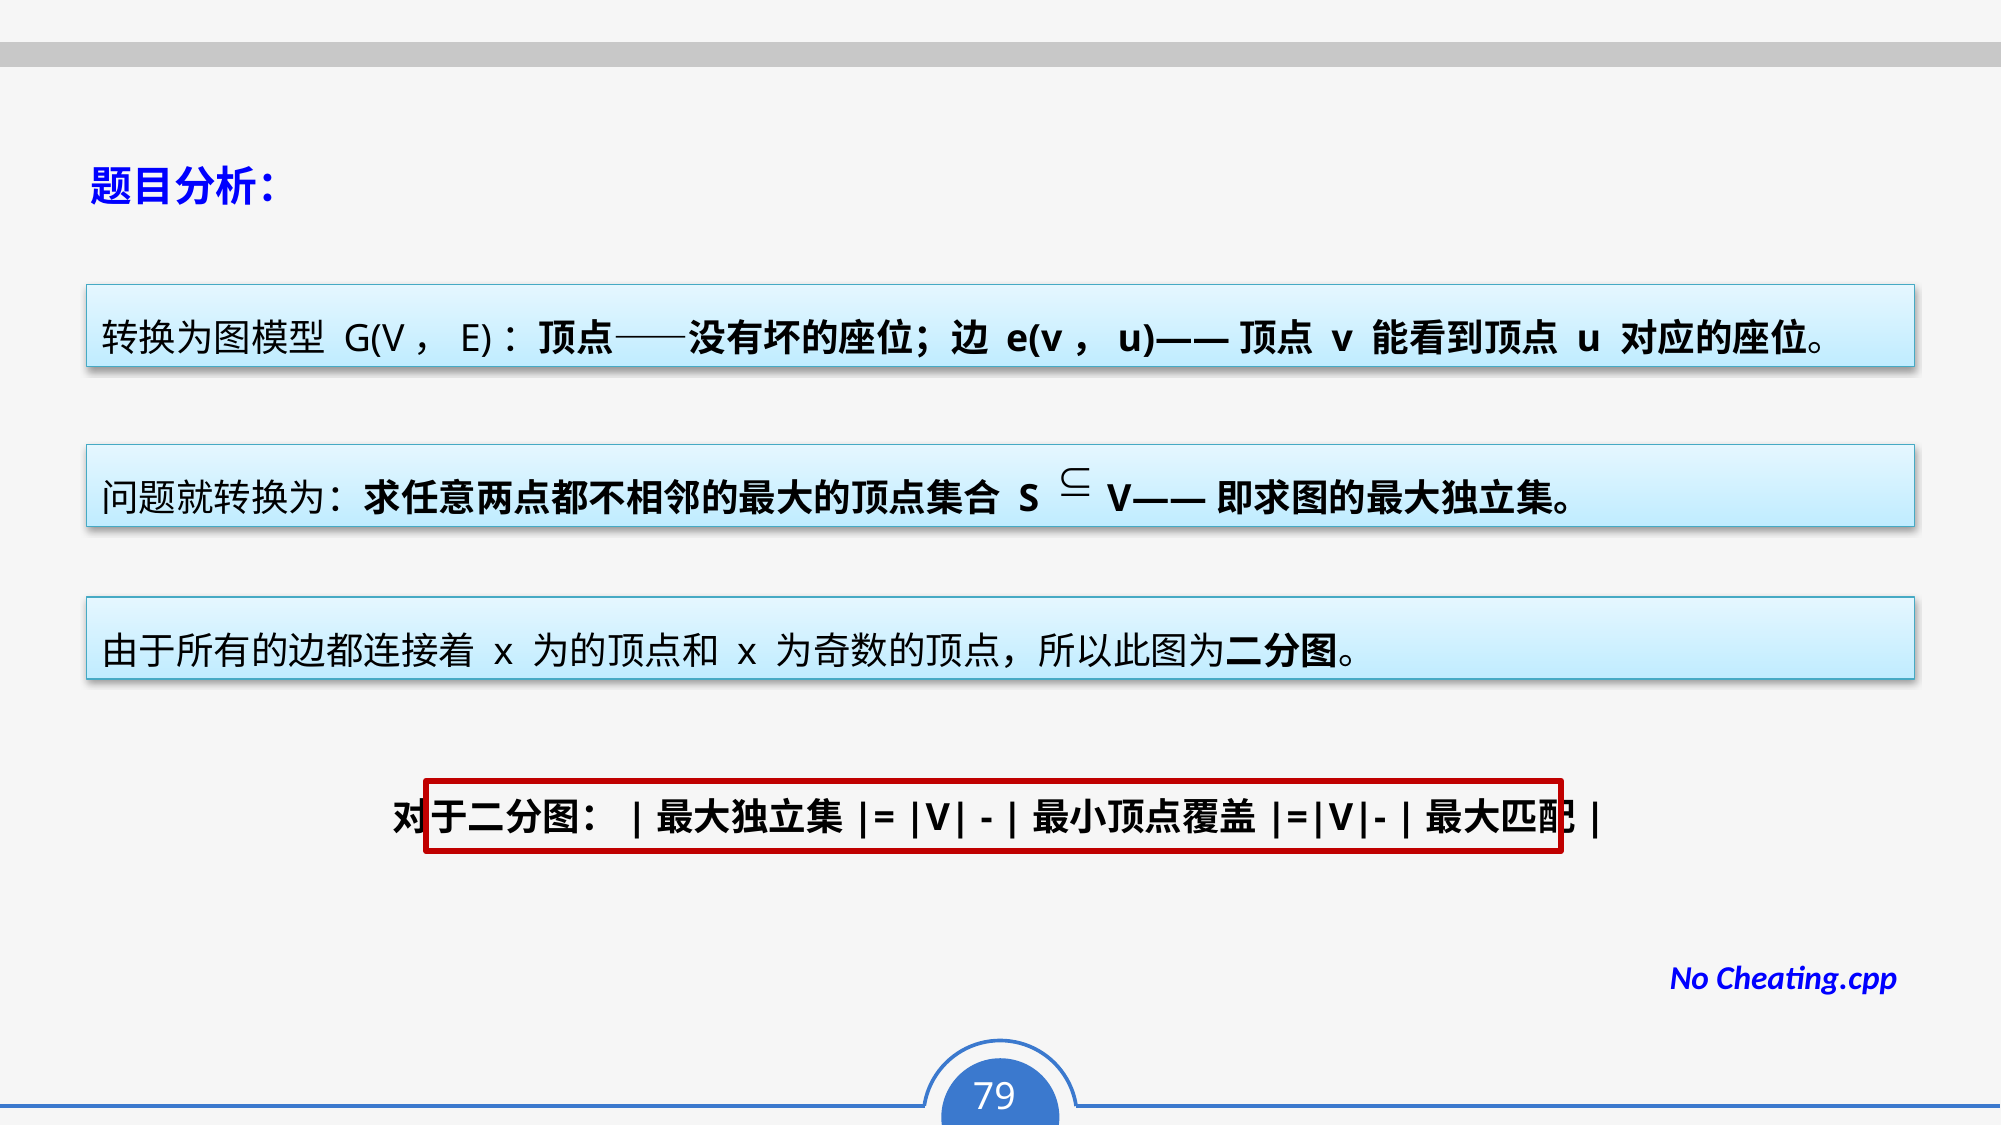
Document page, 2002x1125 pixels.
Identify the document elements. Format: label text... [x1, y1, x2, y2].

text_box No Cheating.cpp [1655, 949, 1913, 1004]
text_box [425, 780, 1572, 891]
text_box 题目分析： [75, 152, 315, 218]
text_box 由于所有的边都连接着 x 为的顶点和 x 为奇数的顶点，所以此图为二分图。 [86, 596, 1915, 680]
text_box 转换为图模型 G(V，E)：顶点——没有坏的座位；边 e(v，u)——顶点 v 能看到顶点 u 对应的座位。 [86, 284, 1915, 367]
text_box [86, 443, 1915, 528]
